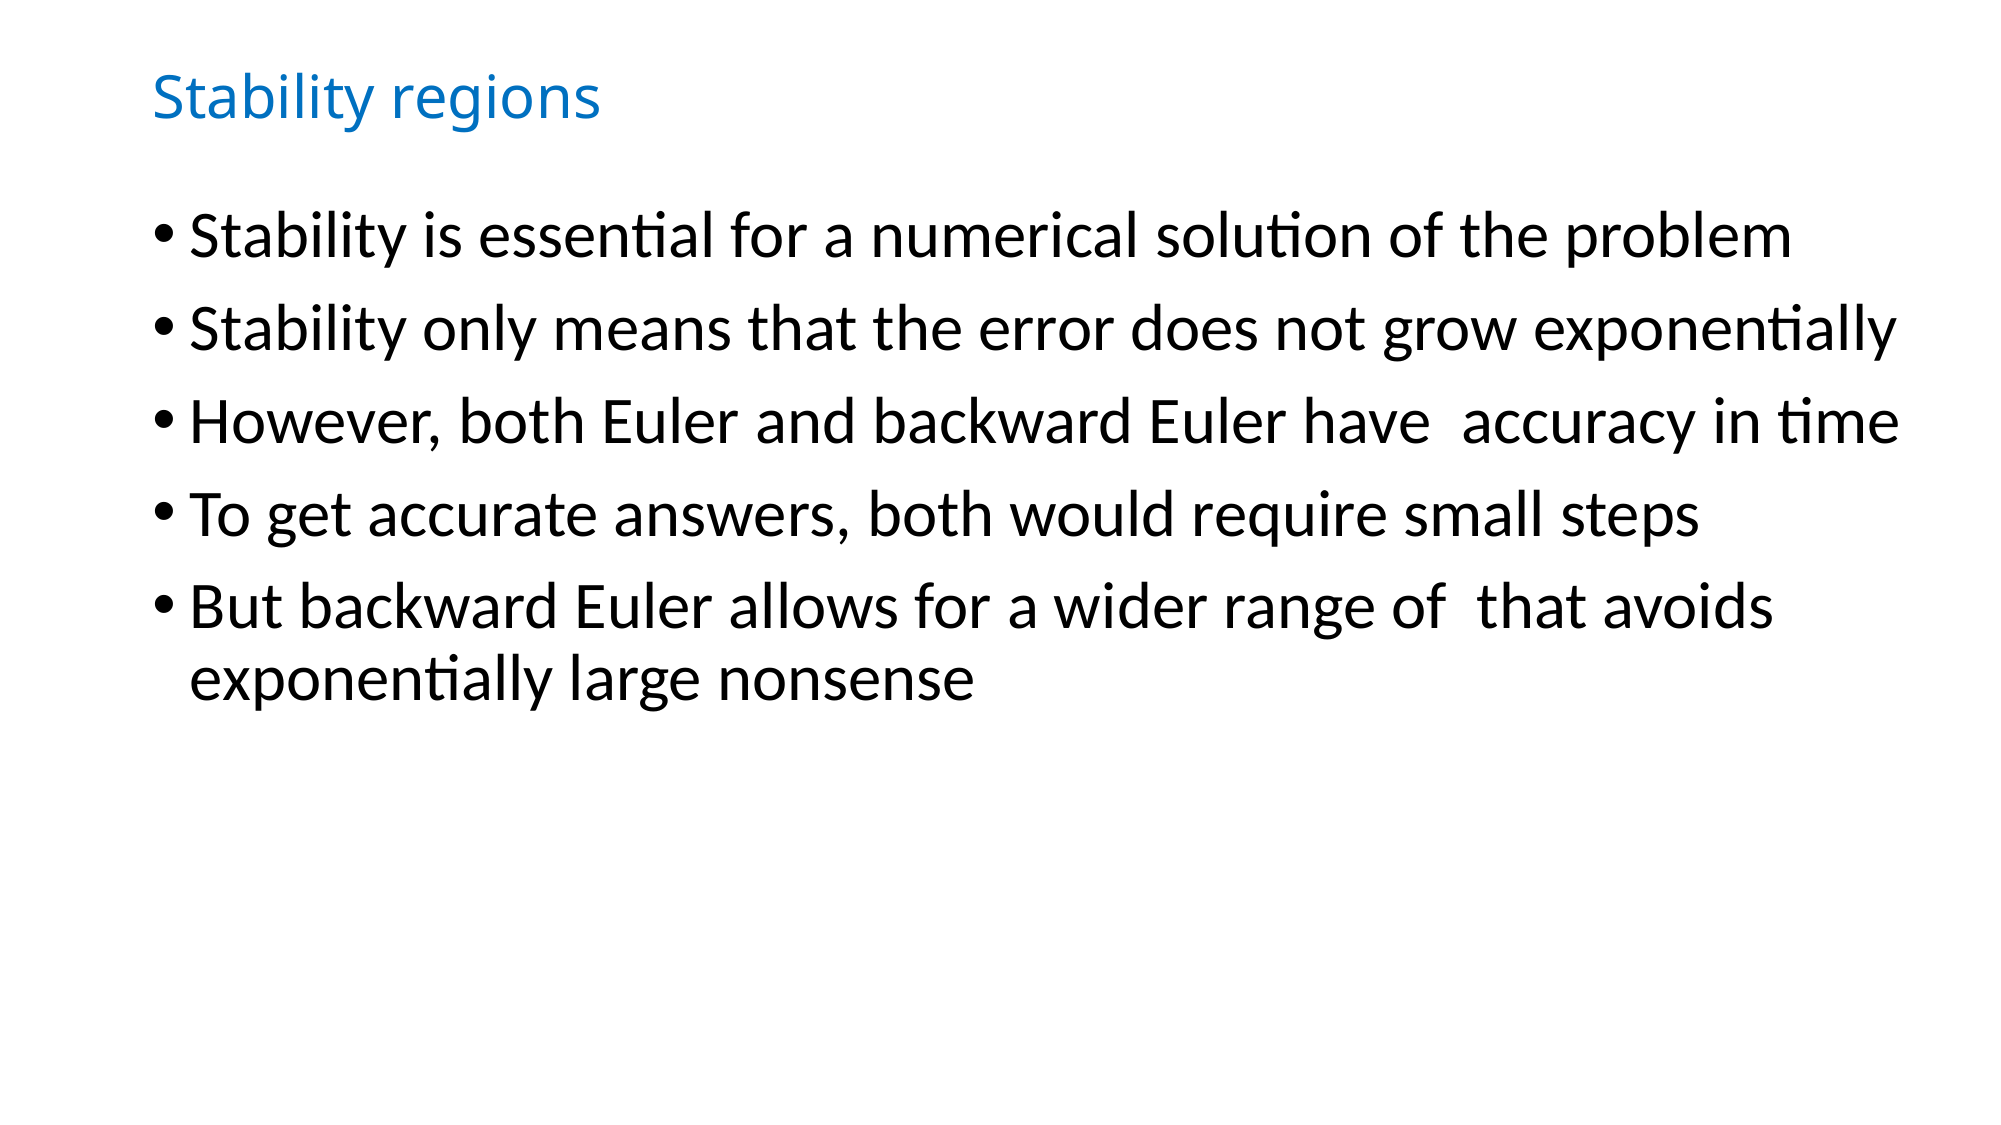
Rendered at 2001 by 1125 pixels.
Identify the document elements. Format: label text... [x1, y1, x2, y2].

title Stability regions [137, 59, 1178, 140]
